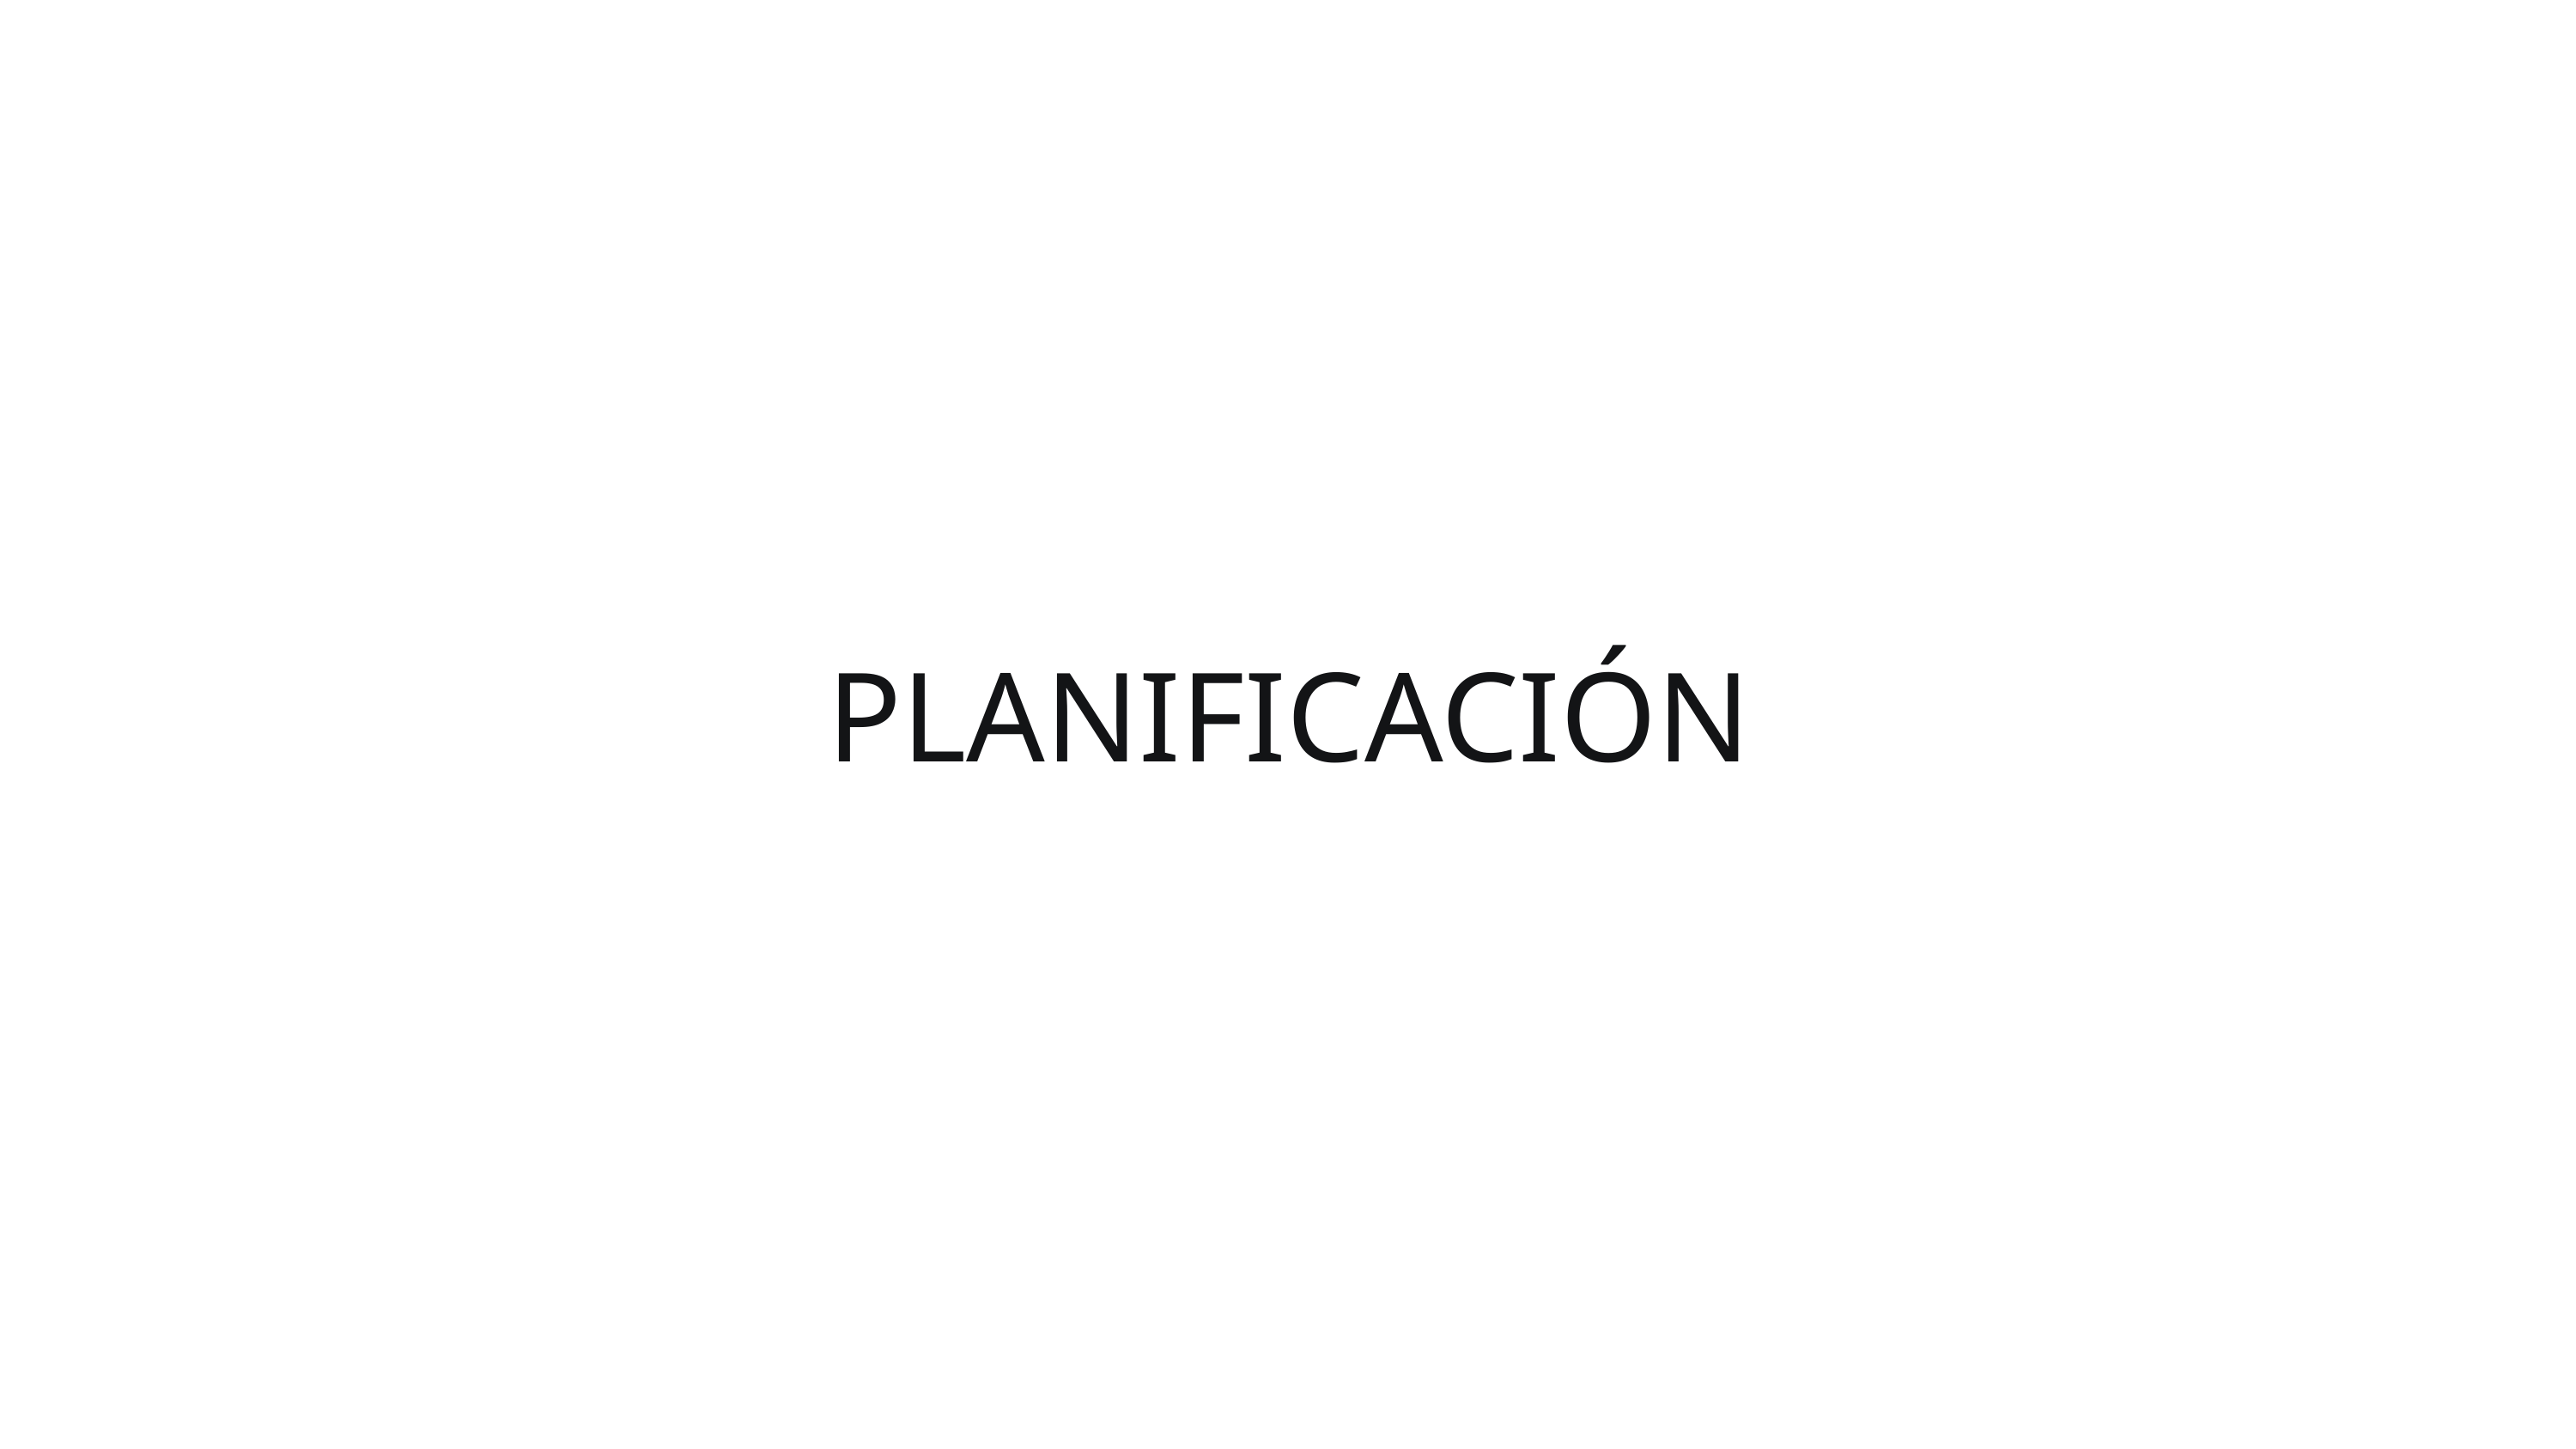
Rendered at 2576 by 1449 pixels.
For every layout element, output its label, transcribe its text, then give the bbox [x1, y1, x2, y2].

text_box PLANIFICACIÓN [338, 646, 2241, 787]
